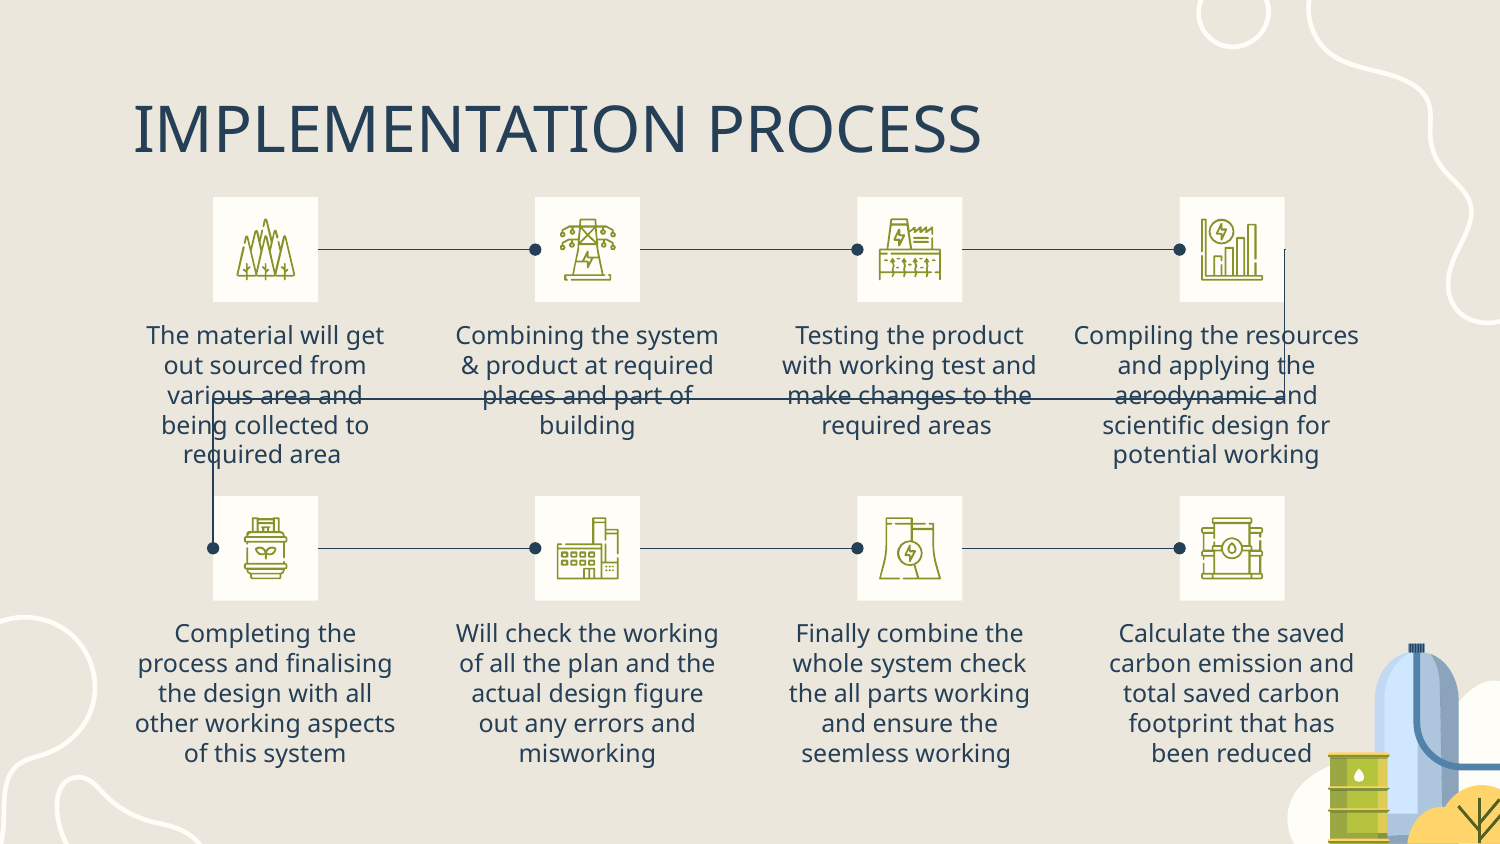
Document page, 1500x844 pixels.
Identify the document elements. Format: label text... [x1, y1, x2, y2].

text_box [1200, 218, 1264, 248]
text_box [212, 249, 1285, 549]
text_box Will check the working of all the plan and the actual design figure out any errors and misworking [439, 603, 737, 743]
text_box [277, 235, 289, 248]
text_box Compiling the resources and applying the aerodynamic and scientific design for potential working [1289, 304, 1381, 445]
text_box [243, 556, 288, 580]
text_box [559, 218, 617, 248]
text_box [1200, 556, 1264, 580]
text_box Calculate the saved carbon emission and total saved carbon footprint that has been reduced [1083, 603, 1381, 743]
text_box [878, 218, 942, 248]
text_box [535, 556, 641, 601]
text_box [1179, 197, 1285, 249]
title IMPLEMENTATION PROCESS [118, 72, 1382, 167]
text_box [857, 197, 963, 248]
text_box [857, 556, 963, 601]
text_box [243, 218, 279, 248]
text_box [1179, 555, 1285, 601]
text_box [556, 556, 619, 580]
text_box Finally combine the whole system check the all parts working and ensure the seemless working [761, 603, 1059, 743]
text_box [535, 197, 641, 248]
text_box [213, 556, 319, 601]
text_box [213, 197, 319, 248]
text_box The material will get out sourced from various area and being collected to required area [116, 304, 207, 445]
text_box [878, 556, 942, 580]
text_box Completing the process and finalising the design with all other working aspects of this system [116, 603, 415, 743]
